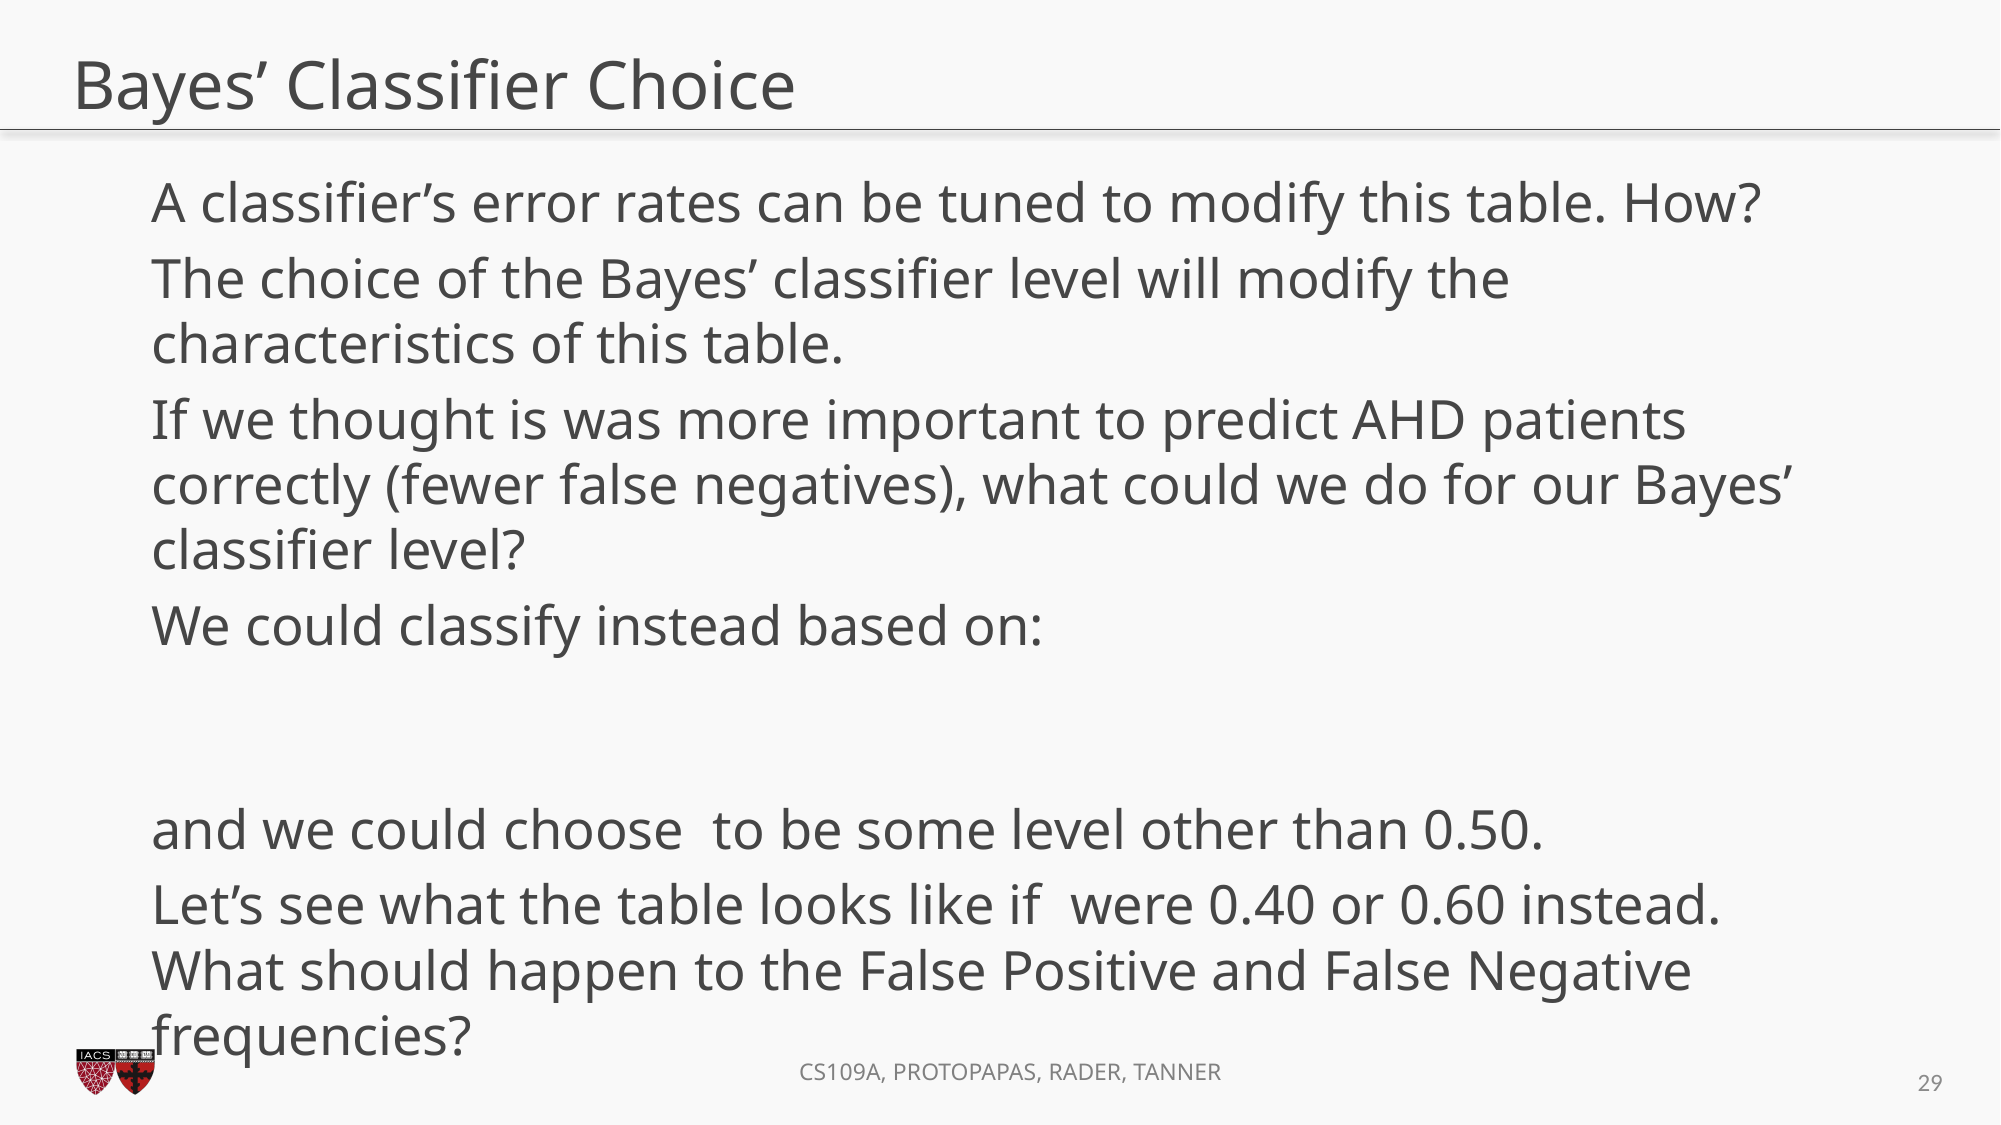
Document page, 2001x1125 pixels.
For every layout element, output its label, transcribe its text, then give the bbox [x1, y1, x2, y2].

picture [75, 1049, 155, 1095]
title Bayes’ Classifier Choice [57, 35, 1943, 162]
